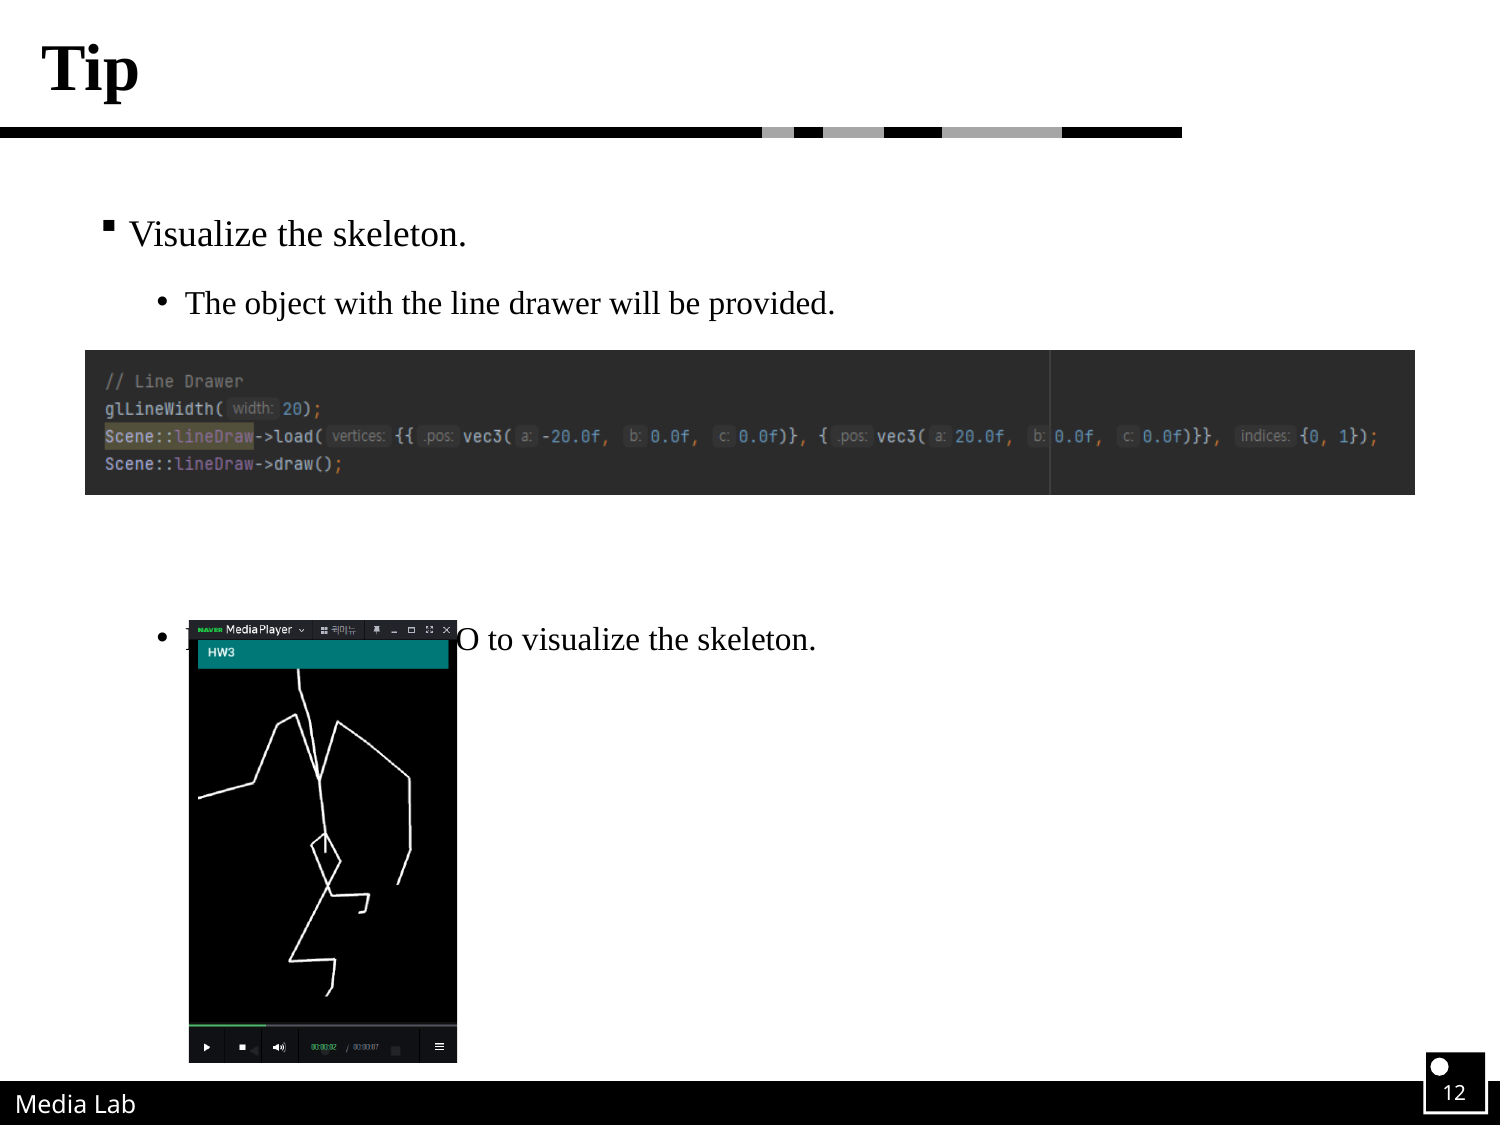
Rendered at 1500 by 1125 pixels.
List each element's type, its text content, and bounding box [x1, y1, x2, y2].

picture [85, 350, 1415, 495]
title Tip [26, 25, 1321, 122]
picture [188, 620, 458, 1063]
list Visualize the skeleton. The object with the line drawer will be provided. Fill the VBO and IBO to visualize the skeleton. [85, 178, 1415, 350]
list Visualize the skeleton. The object with the line drawer will be provided. Fill the VBO and IBO to visualize the skeleton. [85, 495, 1415, 1006]
slide_number 12 [1423, 1063, 1486, 1124]
